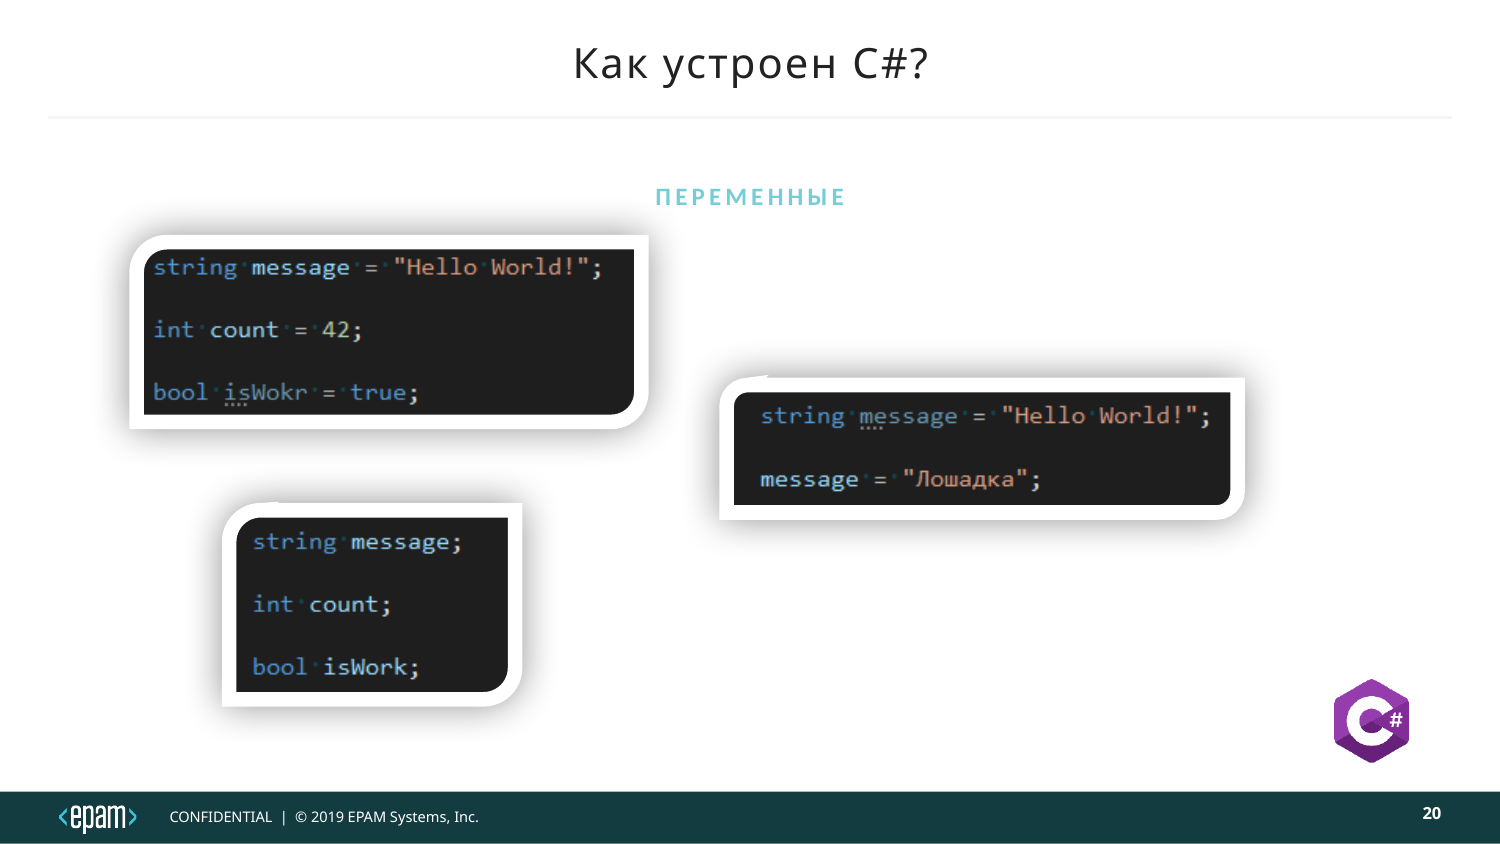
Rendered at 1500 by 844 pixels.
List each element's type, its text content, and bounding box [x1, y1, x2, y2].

picture [136, 242, 642, 422]
slide_number 20 [1216, 791, 1442, 844]
title Как устроен C#? [59, 37, 1442, 87]
picture [726, 385, 1238, 513]
picture [229, 510, 516, 700]
list Переменные [58, 177, 1442, 234]
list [1301, 650, 1442, 791]
